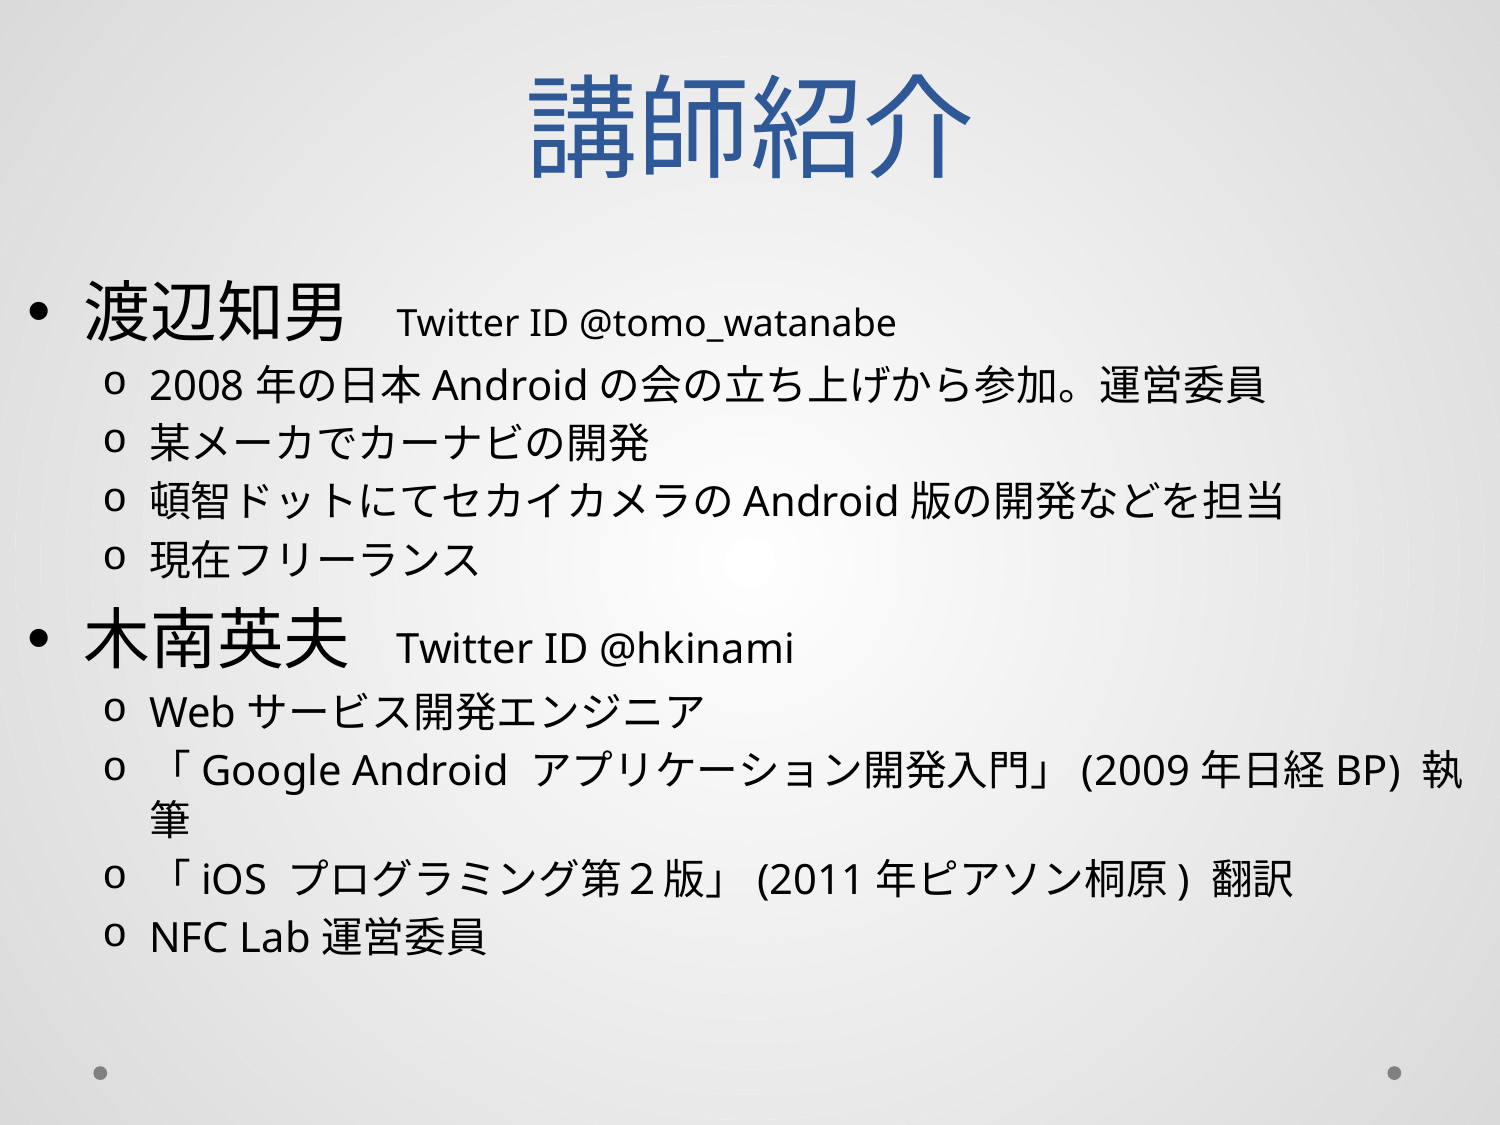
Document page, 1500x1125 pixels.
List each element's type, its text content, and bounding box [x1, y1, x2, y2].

list 渡辺知男 Twitter ID @tomo_watanabe 2008年の日本Androidの会の立ち上げから参加。運営委員 某メーカでカーナビの開発 頓智ドットにてセカイカメラのAndroid版の開発などを担当 現在フリーランス 木南英夫 Twitter ID @hkinami Webサービス開発エンジニア 「Google Android アプリケーション開発入門」(2009年日経BP) 執筆 「iOS プログラミング第２版」(2011年ピアソン桐原) 翻訳 NFC Lab運営委員 [12, 262, 1500, 1005]
title 講師紹介 [75, 0, 1425, 262]
